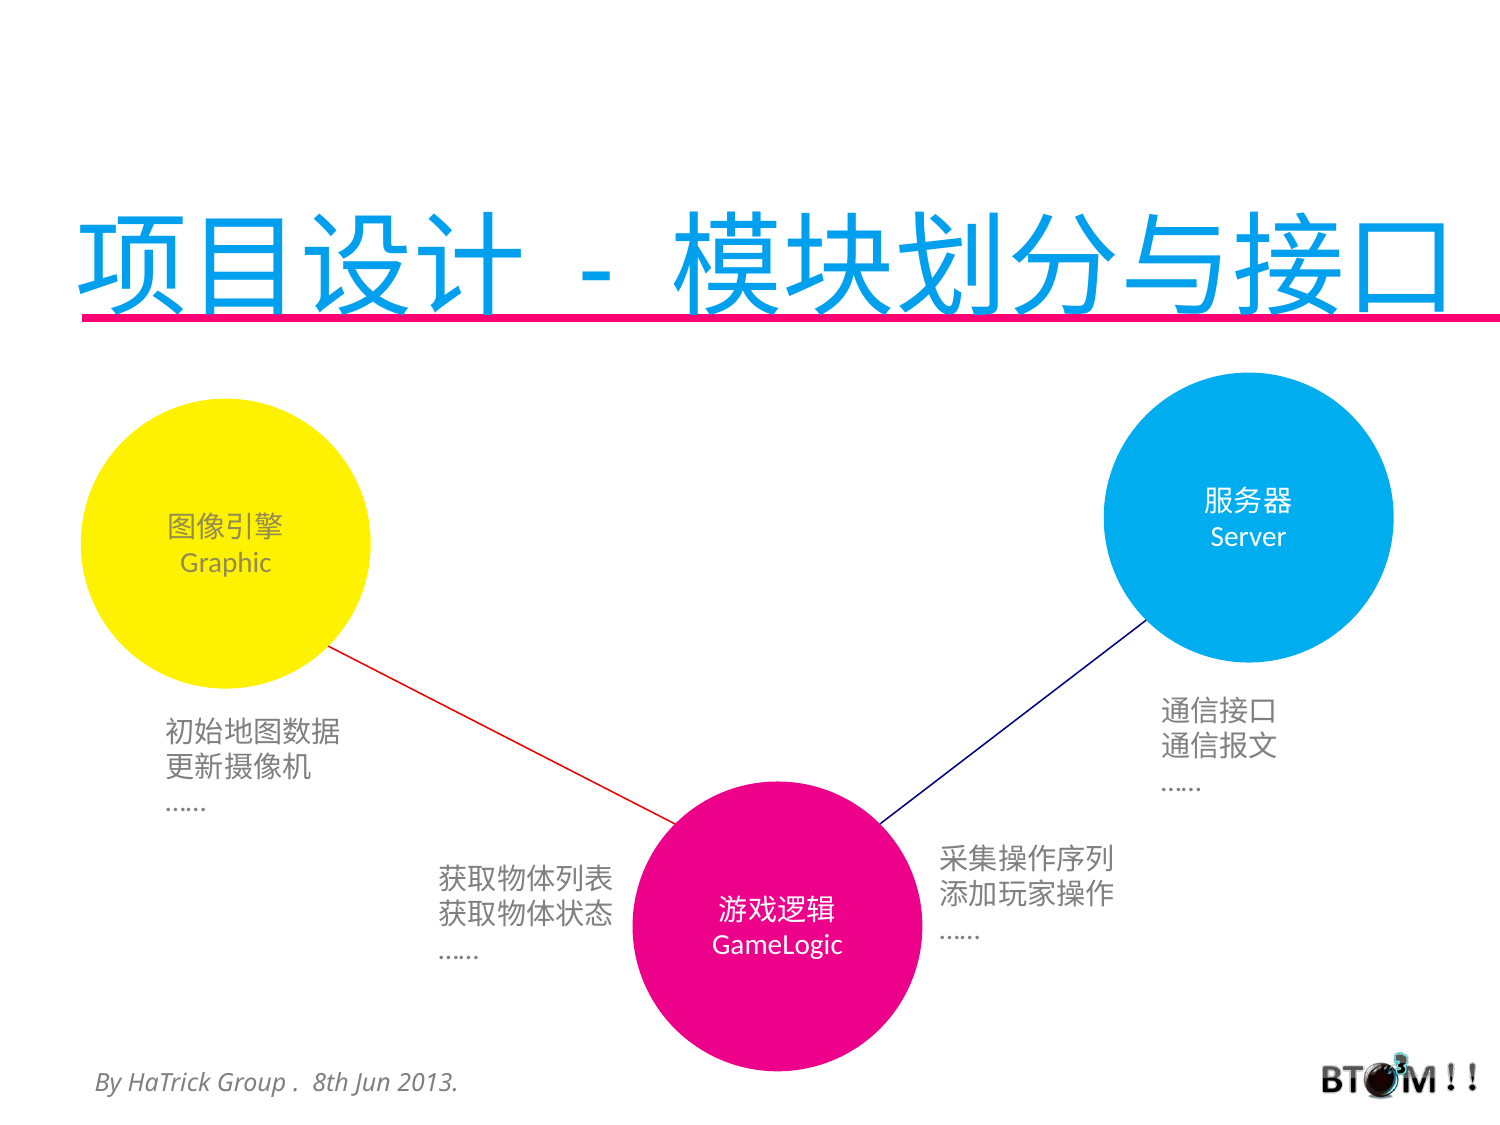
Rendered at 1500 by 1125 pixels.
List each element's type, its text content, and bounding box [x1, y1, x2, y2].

text_box 初始地图数据 更新摄像机 …… [150, 705, 323, 826]
text_box 获取物体列表 获取物体状态 …… [423, 853, 643, 973]
text_box [1101, 370, 1396, 665]
text_box 图像引擎 Graphic [98, 500, 354, 586]
text_box 项目设计 - 模块划分与接口 [75, 149, 1458, 337]
text_box 服务器 Server [1157, 474, 1340, 560]
text_box 通信接口 通信报文 …… [1152, 685, 1298, 805]
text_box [328, 645, 676, 825]
text_box By HaTrick Group . 8th Jun 2013. [79, 1058, 506, 1104]
text_box [638, 779, 924, 1074]
text_box [78, 396, 373, 691]
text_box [879, 619, 1147, 825]
text_box 游戏逻辑 GameLogic [695, 883, 860, 969]
picture [1316, 1047, 1483, 1105]
text_box 采集操作序列 添加玩家操作 …… [924, 833, 1145, 953]
